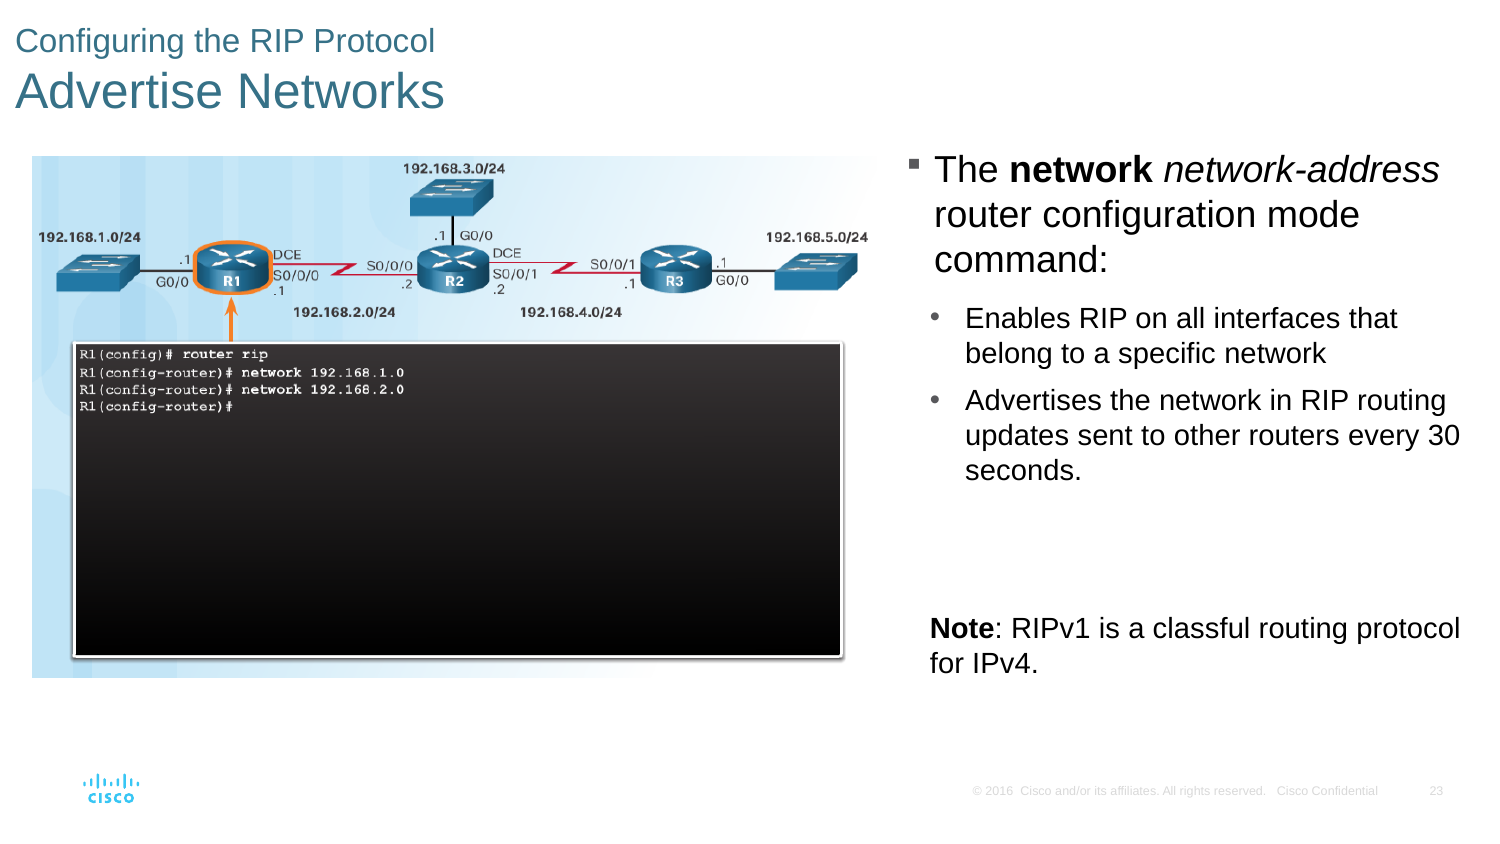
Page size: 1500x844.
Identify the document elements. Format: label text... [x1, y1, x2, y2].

title Configuring the RIP Protocol Advertise Networks [0, 6, 1500, 131]
list The network network-address router configuration mode command: Enables RIP on all interfaces that belong to a specific network Advertises the network in RIP routing updates sent to other routers every 30 seconds. Note: RIPv1 is a classful routing protocol for IPv4. [891, 138, 1500, 844]
picture [32, 156, 877, 678]
